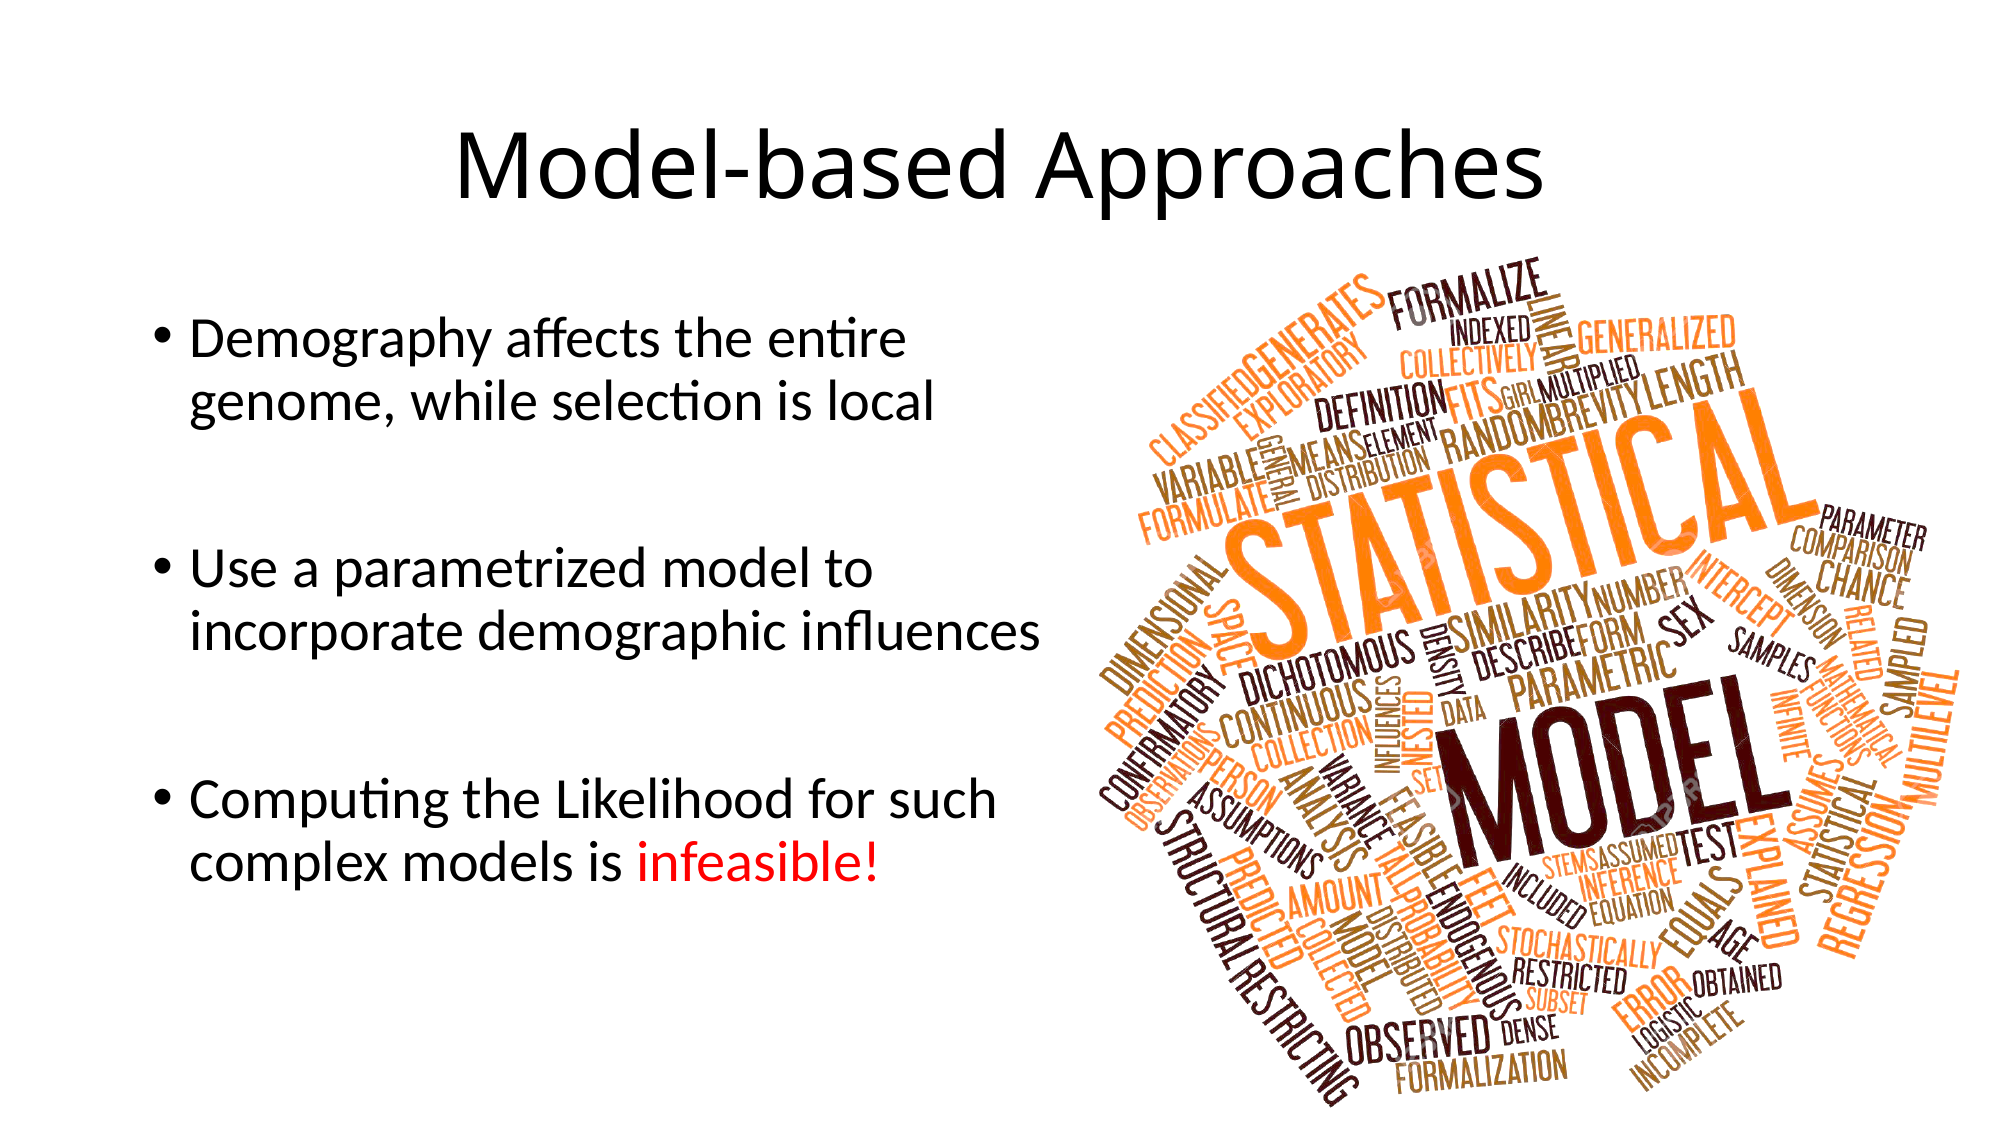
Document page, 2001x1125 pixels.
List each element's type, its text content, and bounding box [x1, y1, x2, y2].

list Demography affects the entire genome, while selection is local Use a parametrized model to incorporate demographic influences Computing the Likelihood for such complex models is infeasible! [137, 299, 1093, 1014]
title Model-based Approaches [137, 59, 1863, 278]
picture [1093, 251, 1964, 1112]
